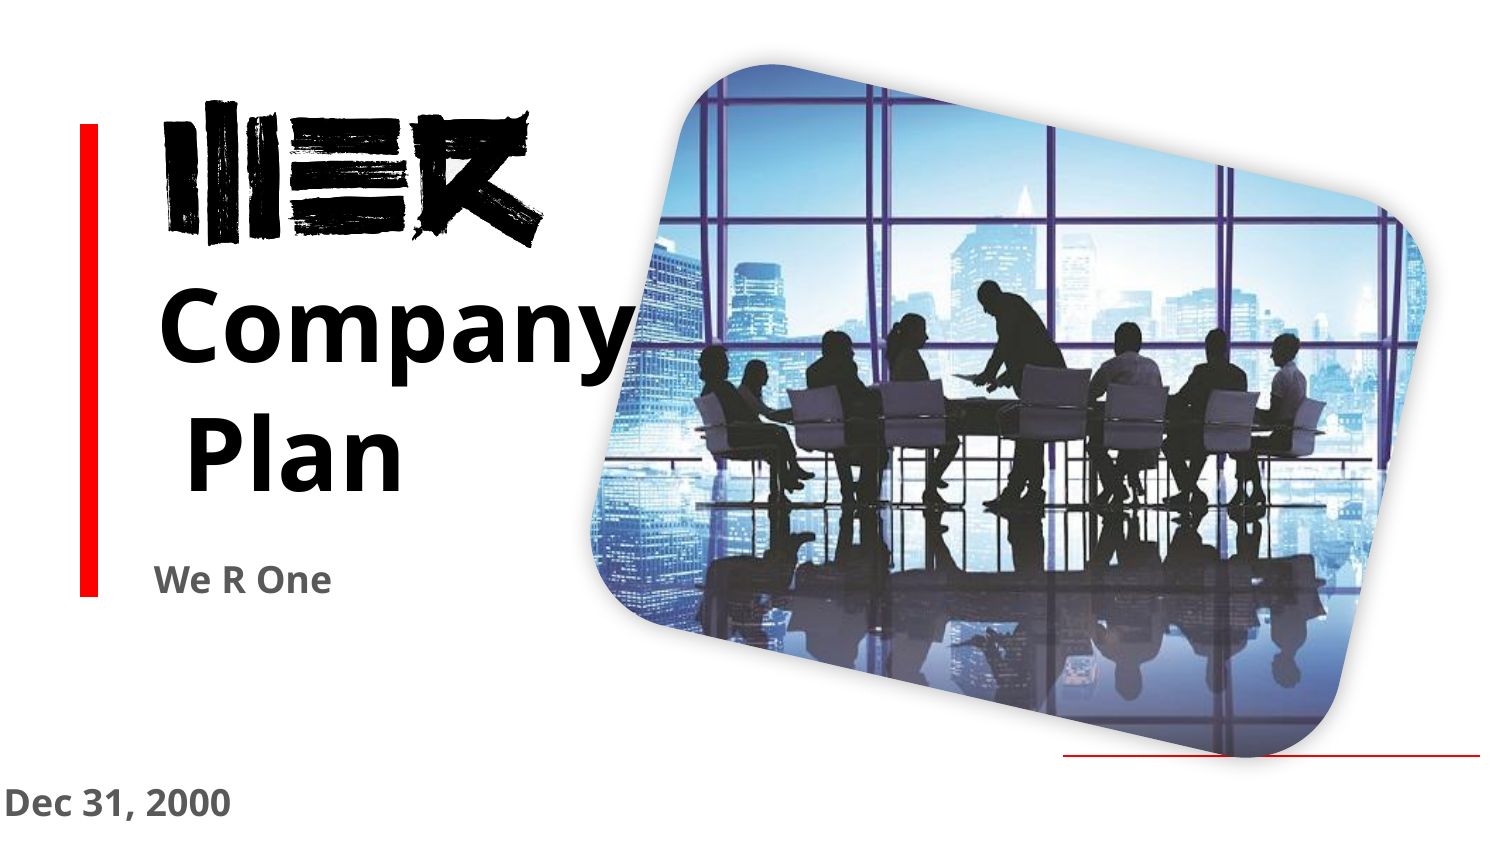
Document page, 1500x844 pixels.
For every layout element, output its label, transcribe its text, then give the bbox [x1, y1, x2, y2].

subtitle Dec 31, 2000 [0, 764, 536, 844]
picture [138, 0, 558, 385]
subtitle We R One [138, 541, 620, 672]
title Company Plan [141, 97, 1027, 423]
picture [590, 120, 1428, 758]
picture [700, 64, 925, 97]
